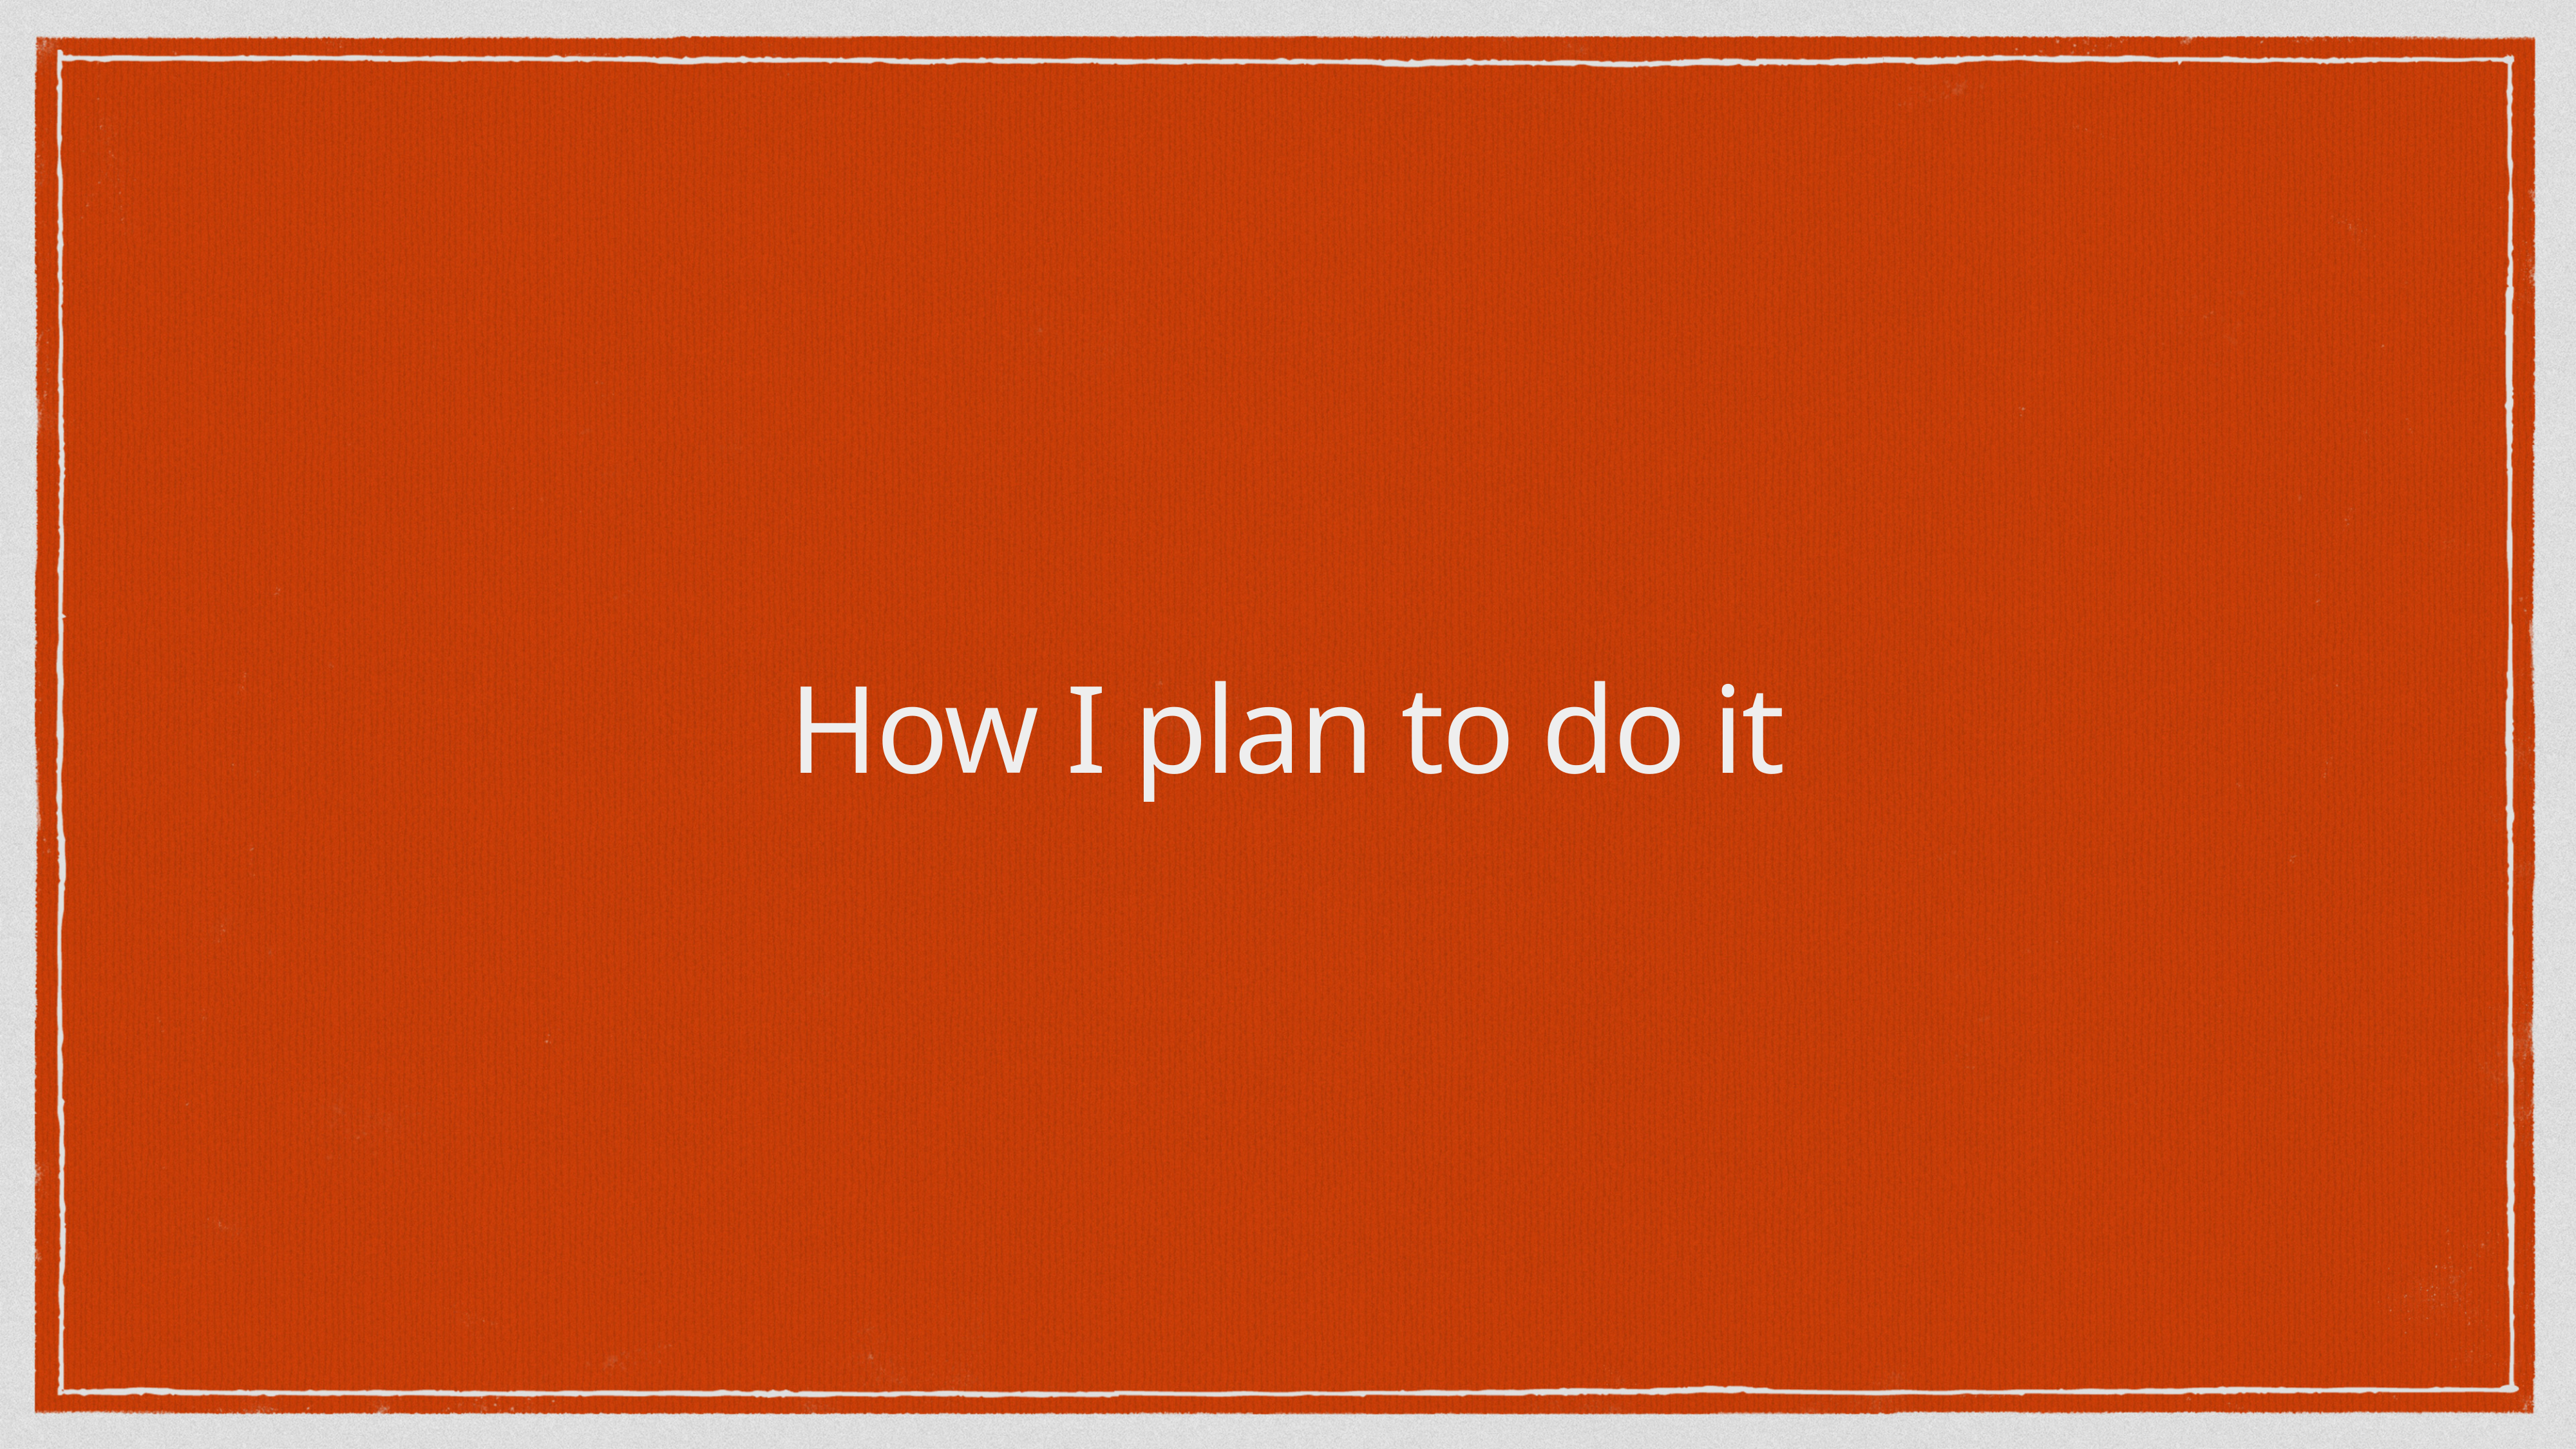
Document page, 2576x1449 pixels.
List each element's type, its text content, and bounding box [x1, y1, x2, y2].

title How I plan to do it [251, 521, 2324, 928]
picture [0, 0, 2576, 1449]
